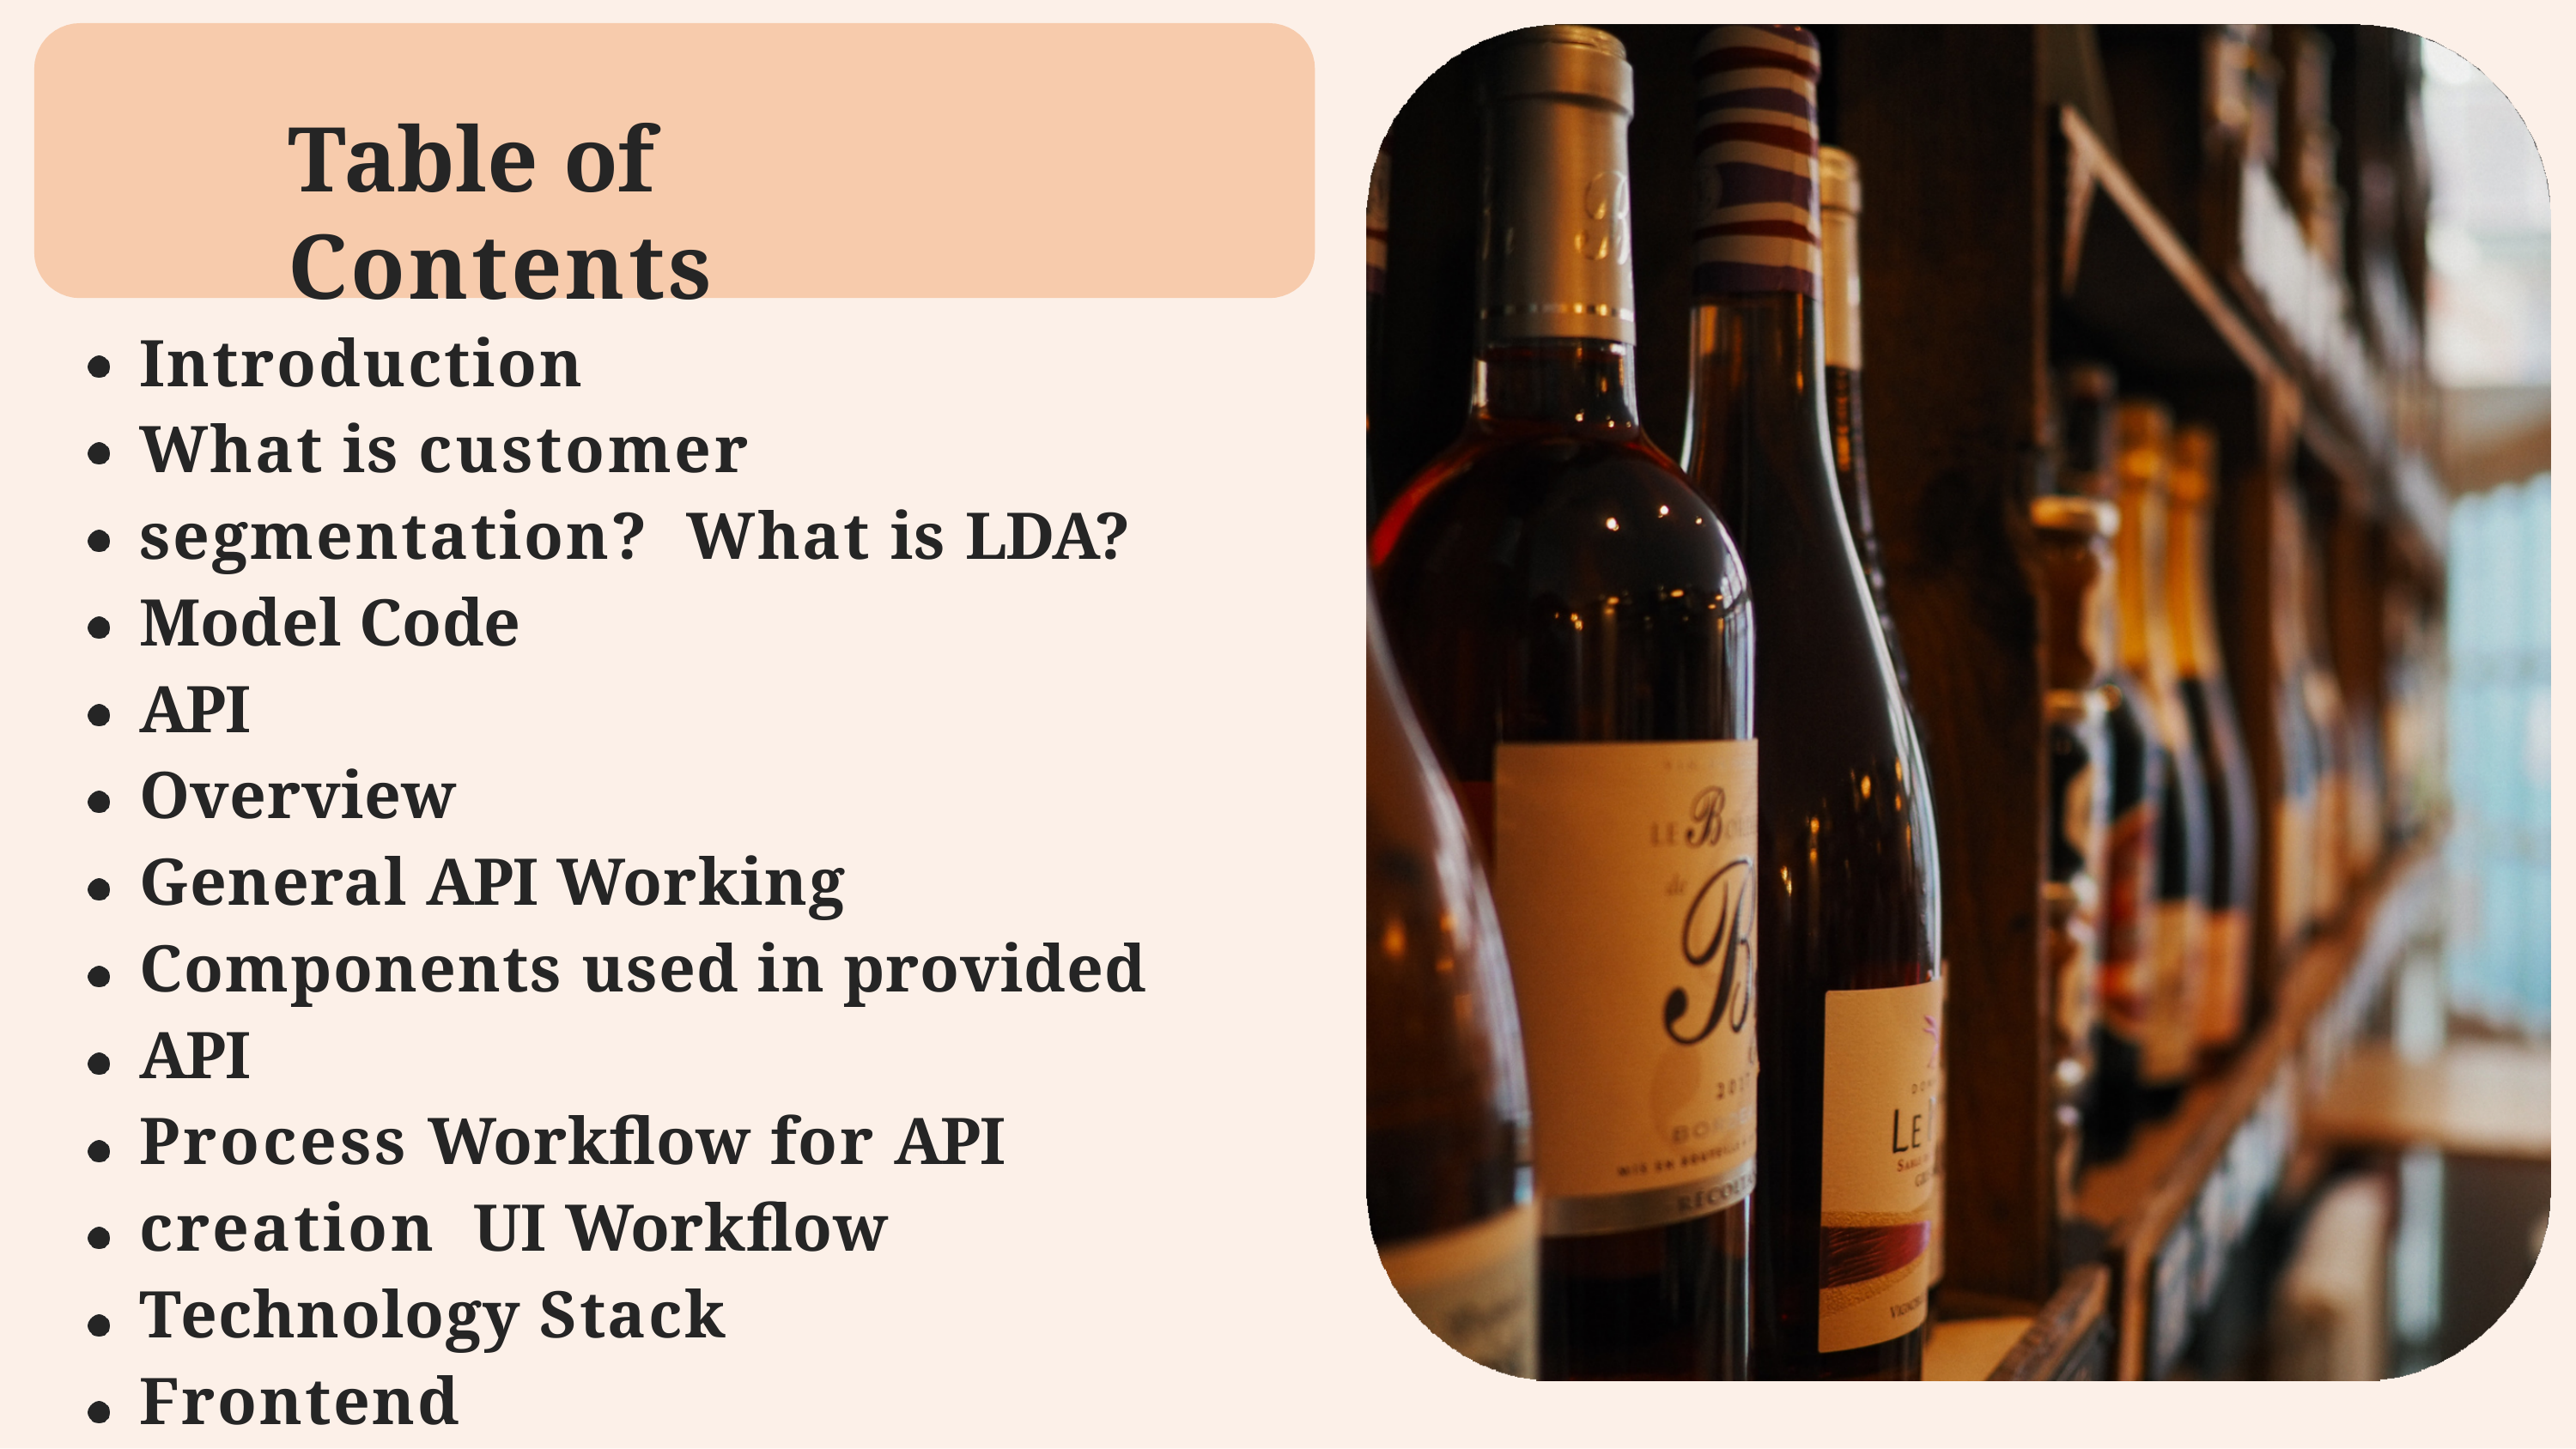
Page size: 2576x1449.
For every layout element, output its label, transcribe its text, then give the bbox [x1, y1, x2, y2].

picture [1364, 22, 2551, 1381]
picture [88, 1227, 110, 1249]
picture [88, 1052, 110, 1075]
picture [88, 965, 110, 988]
picture [88, 1139, 110, 1162]
picture [88, 355, 110, 378]
text_box [33, 22, 1315, 299]
picture [88, 878, 110, 900]
text_box Introduction What is customer segmentation? What is LDA? Model Code API Overview General API Working Components used in provided API Process Workflow for API creation UI Workflow Technology Stack Frontend Development Backend Development Database Managment [137, 310, 1222, 1449]
picture [88, 791, 110, 814]
picture [88, 1314, 110, 1337]
picture [88, 1401, 110, 1424]
picture [88, 704, 110, 726]
picture [88, 616, 110, 640]
picture [88, 442, 110, 464]
picture [88, 530, 110, 552]
title Table of Contents [286, 100, 1053, 344]
